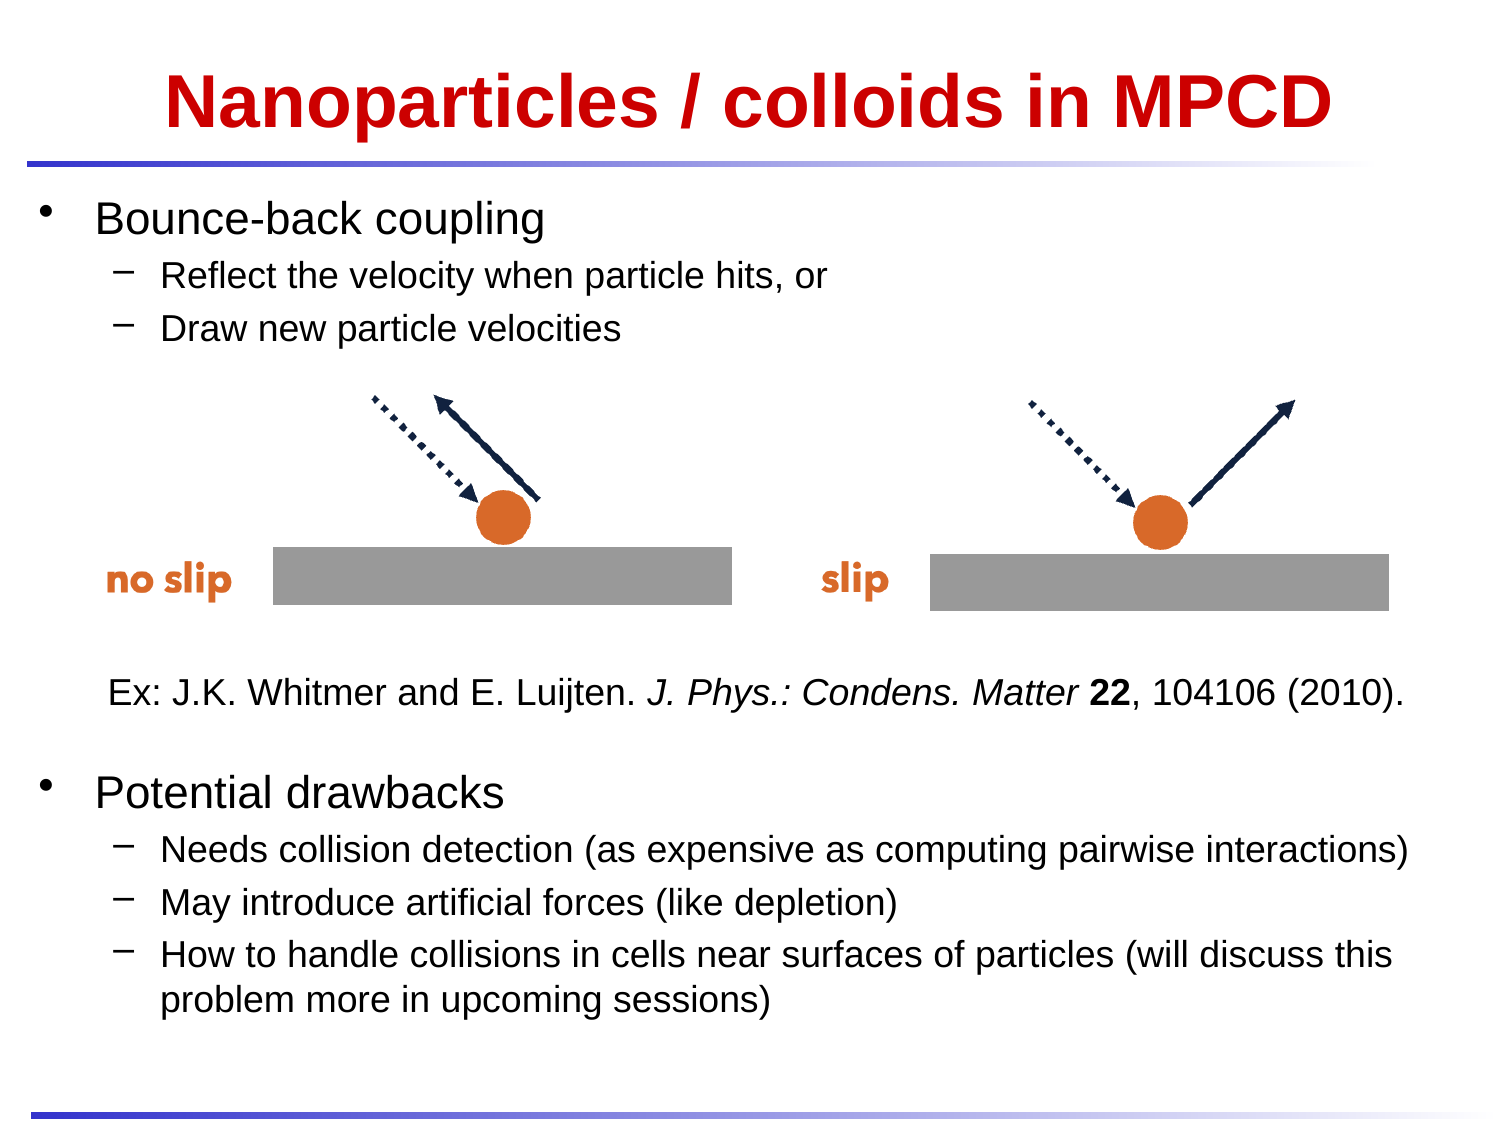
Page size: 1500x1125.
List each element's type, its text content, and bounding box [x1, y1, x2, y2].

text_box Ex: J.K. Whitmer and E. Luijten. J. Phys.: Condens. Matter 22, 104106 (2010). [93, 661, 1425, 721]
text_box Bounce-back coupling Reflect the velocity when particle hits, or Draw new particle velocities Potential drawbacks Needs collision detection (as expensive as computing pairwise interactions) May introduce artificial forces (like depletion) How to handle collisions in cells near surfaces of particles (will discuss this problem more in upcoming sessions) [23, 181, 1449, 750]
picture [92, 375, 1408, 623]
title Nanoparticles / colloids in MPCD [75, 45, 1425, 157]
